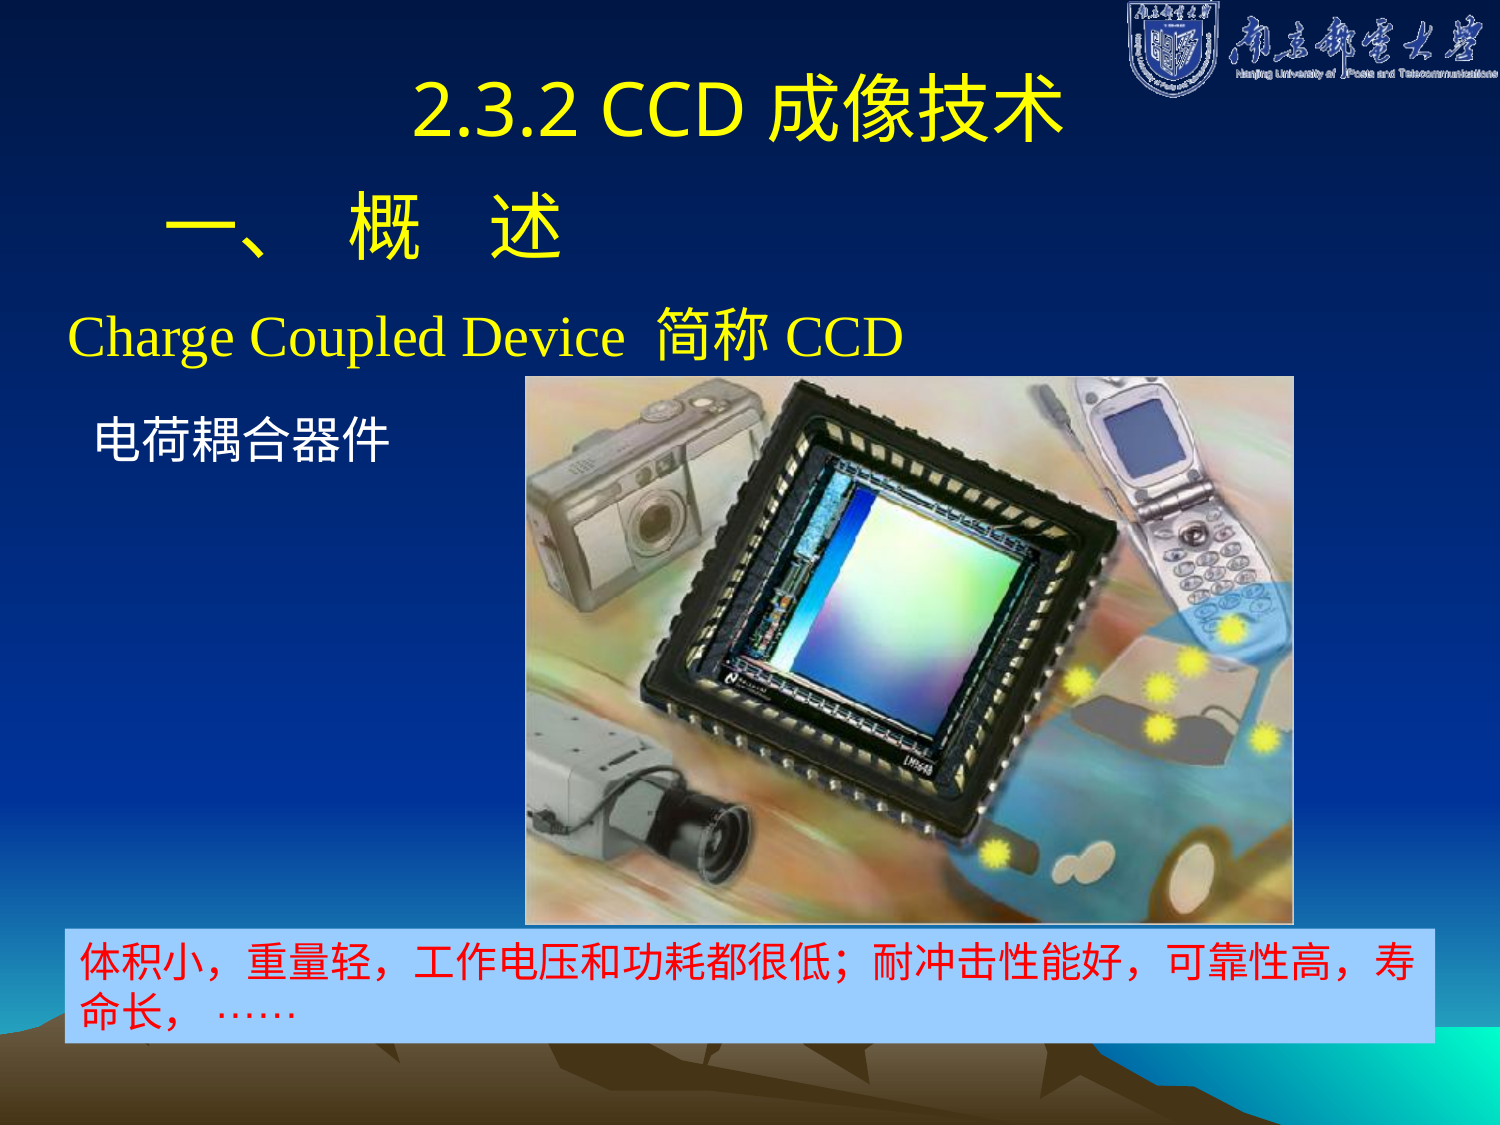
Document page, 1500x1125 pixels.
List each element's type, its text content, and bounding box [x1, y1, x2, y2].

picture [525, 376, 1294, 926]
text_box 体积小，重量轻，工作电压和功耗都很低；耐冲击性能好，可靠性高，寿命长，······ [64, 928, 1436, 1044]
picture [1125, 0, 1500, 100]
text_box [520, 928, 1299, 937]
text_box 2.3.2 CCD成像技术 [396, 54, 1081, 310]
text_box Charge Coupled Device 简称CCD [53, 290, 1093, 376]
text_box 一、 概 述 [149, 172, 580, 278]
text_box 电荷耦合器件 [76, 400, 518, 476]
